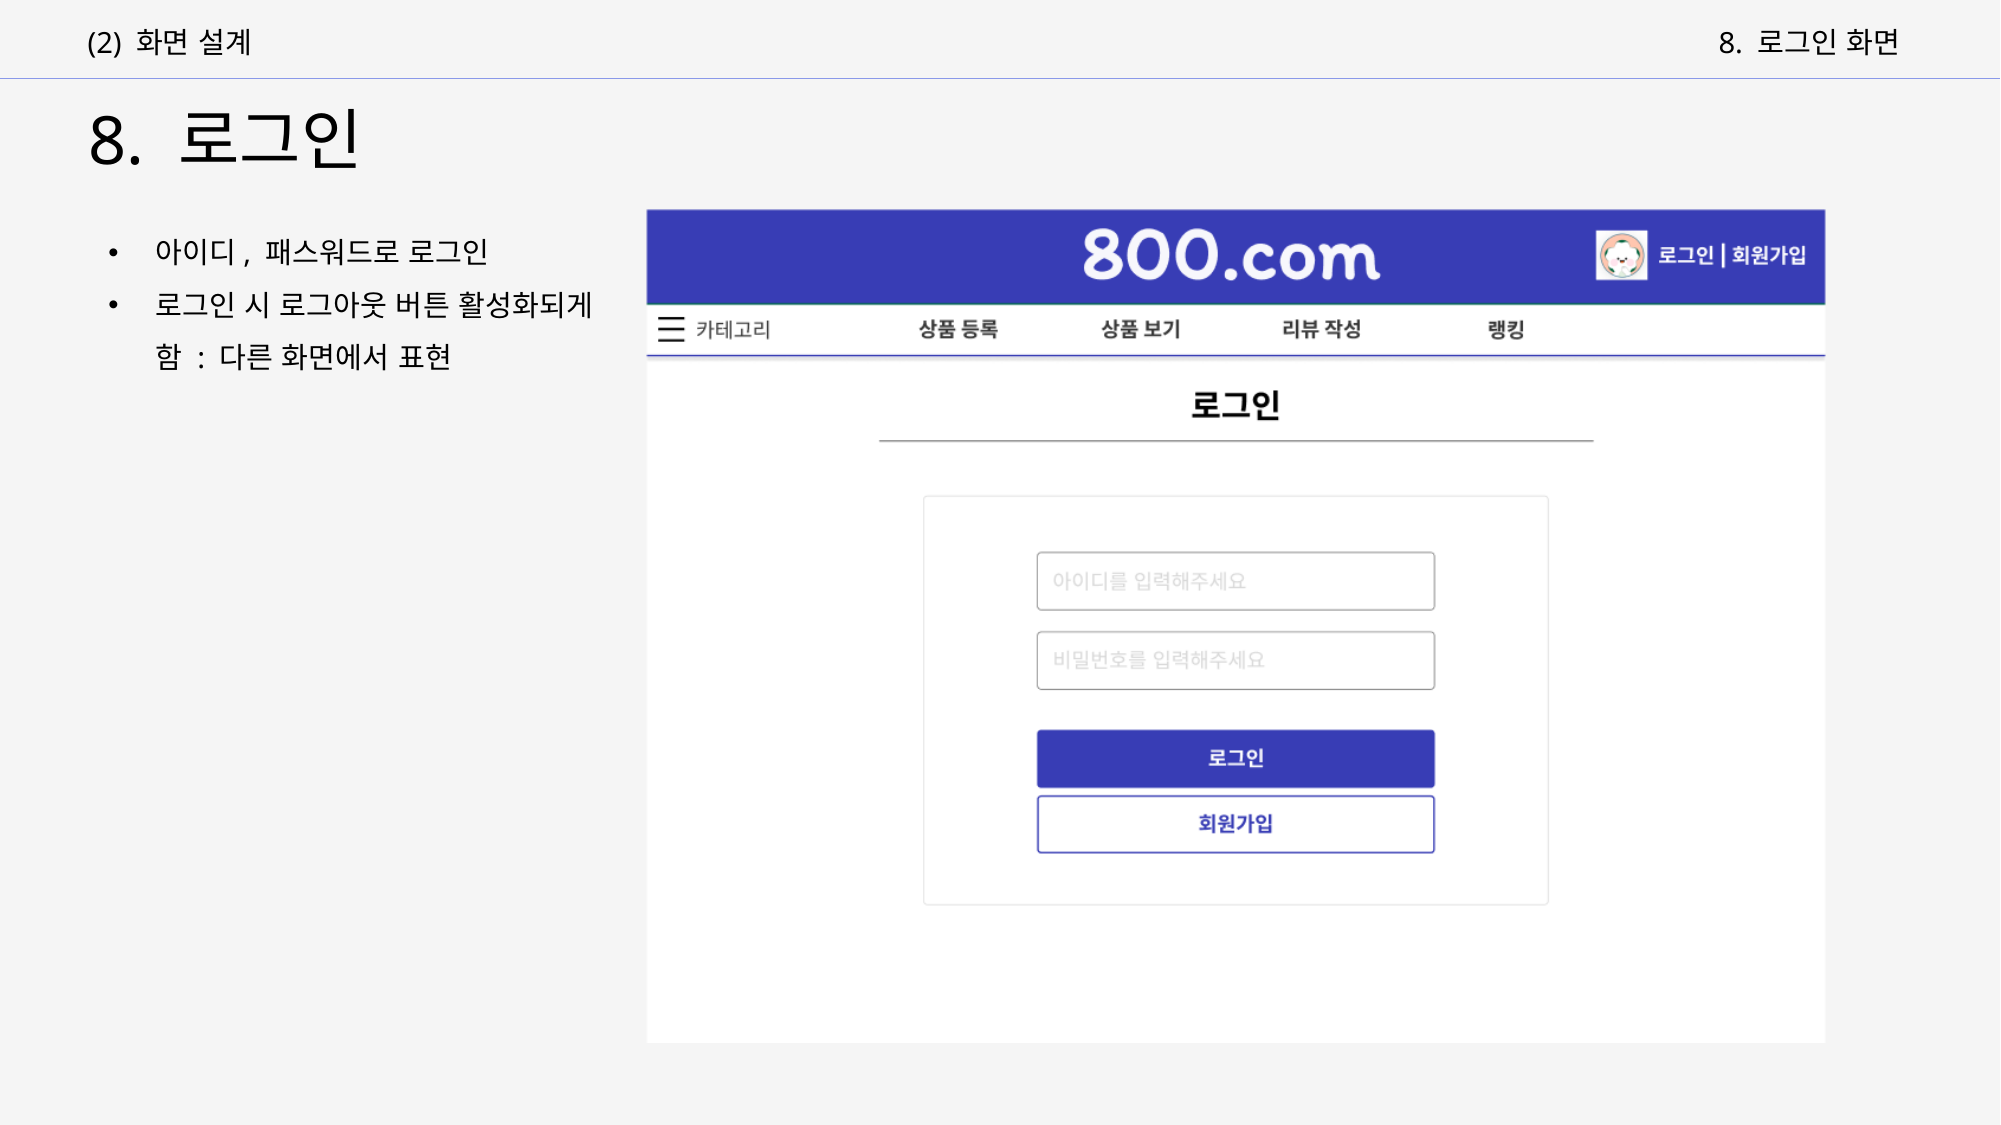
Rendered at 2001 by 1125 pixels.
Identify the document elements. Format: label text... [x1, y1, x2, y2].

text_box 8. 로그인 화면 [1547, 17, 1916, 67]
text_box 아이디, 패스워드로 로그인 로그인 시 로그아웃 버튼 활성화되게 함 : 다른 화면에서 표현 [93, 209, 618, 382]
text_box 8. 로그인 [74, 90, 629, 186]
text_box (2) 화면 설계 [72, 17, 441, 67]
picture [644, 207, 1826, 1043]
